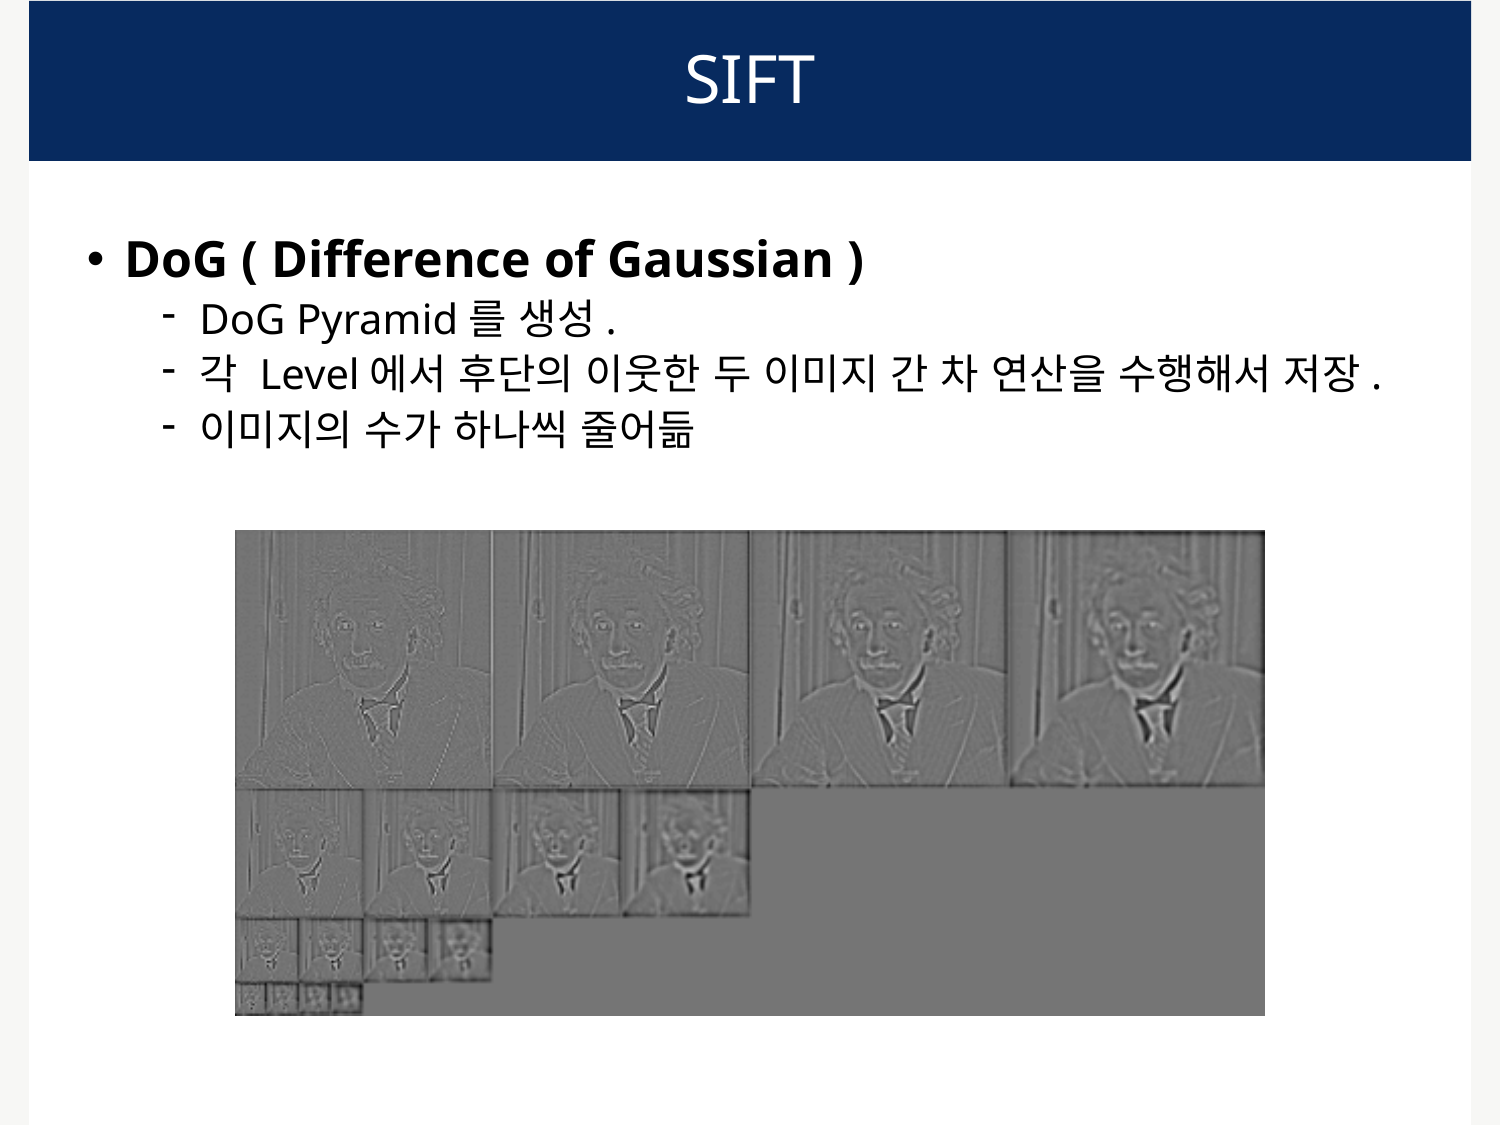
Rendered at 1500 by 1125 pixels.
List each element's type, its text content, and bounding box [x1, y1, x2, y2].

title SIFT [70, 31, 1430, 132]
picture [235, 530, 1265, 1016]
list DoG ( Difference of Gaussian ) DoG Pyramid를 생성. 각 Level에서 후단의 이웃한 두 이미지 간 차 연산을 수행해서 저장. 이미지의 수가 하나씩 줄어듦 [71, 226, 1430, 1016]
